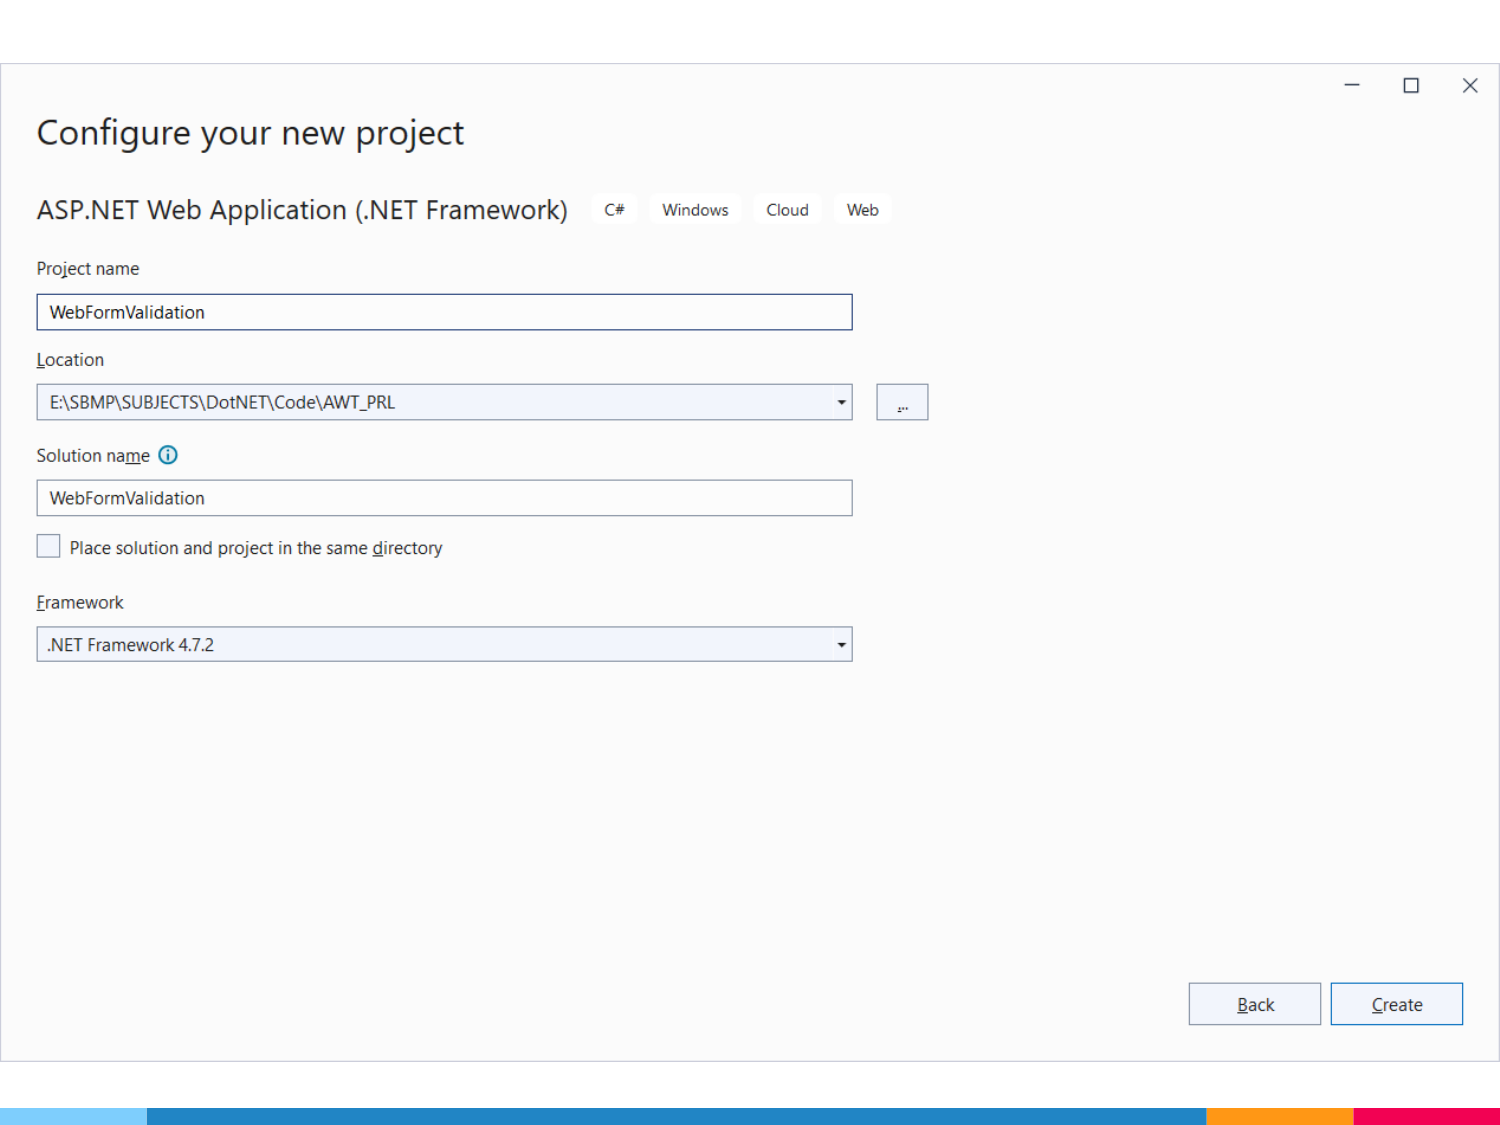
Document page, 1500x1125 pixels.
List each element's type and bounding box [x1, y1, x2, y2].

picture [0, 63, 1500, 1062]
